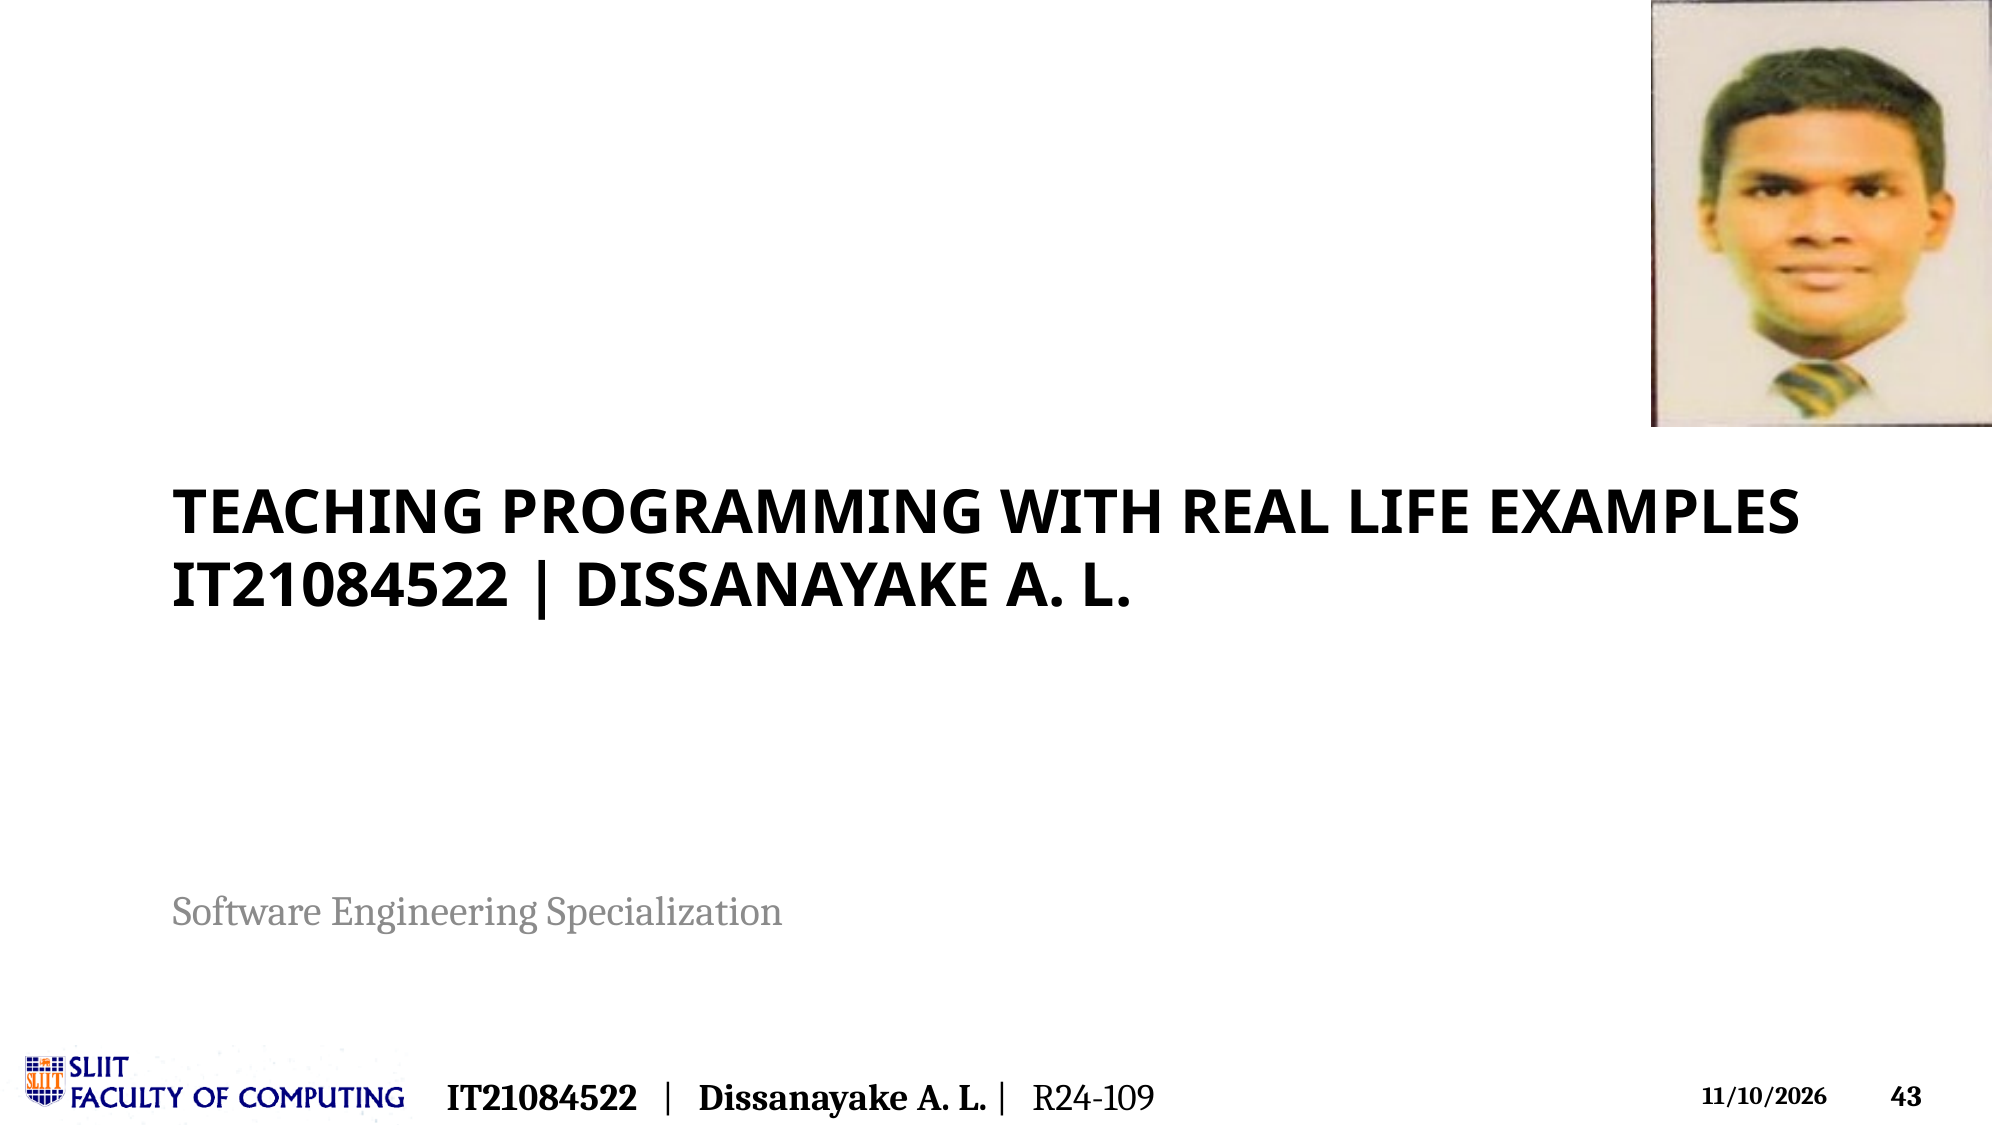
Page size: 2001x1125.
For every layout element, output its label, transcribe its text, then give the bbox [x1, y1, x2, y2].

text_box IT21084522 | Dissanayake A. L. | R24-109 [430, 1063, 1552, 1125]
title Teaching programming with real life examples IT21084522 | DISSANAYAKE A. L. [157, 465, 1858, 689]
picture [0, 1045, 413, 1124]
picture [1651, 0, 1992, 427]
list Software Engineering Specialization [157, 695, 1858, 942]
